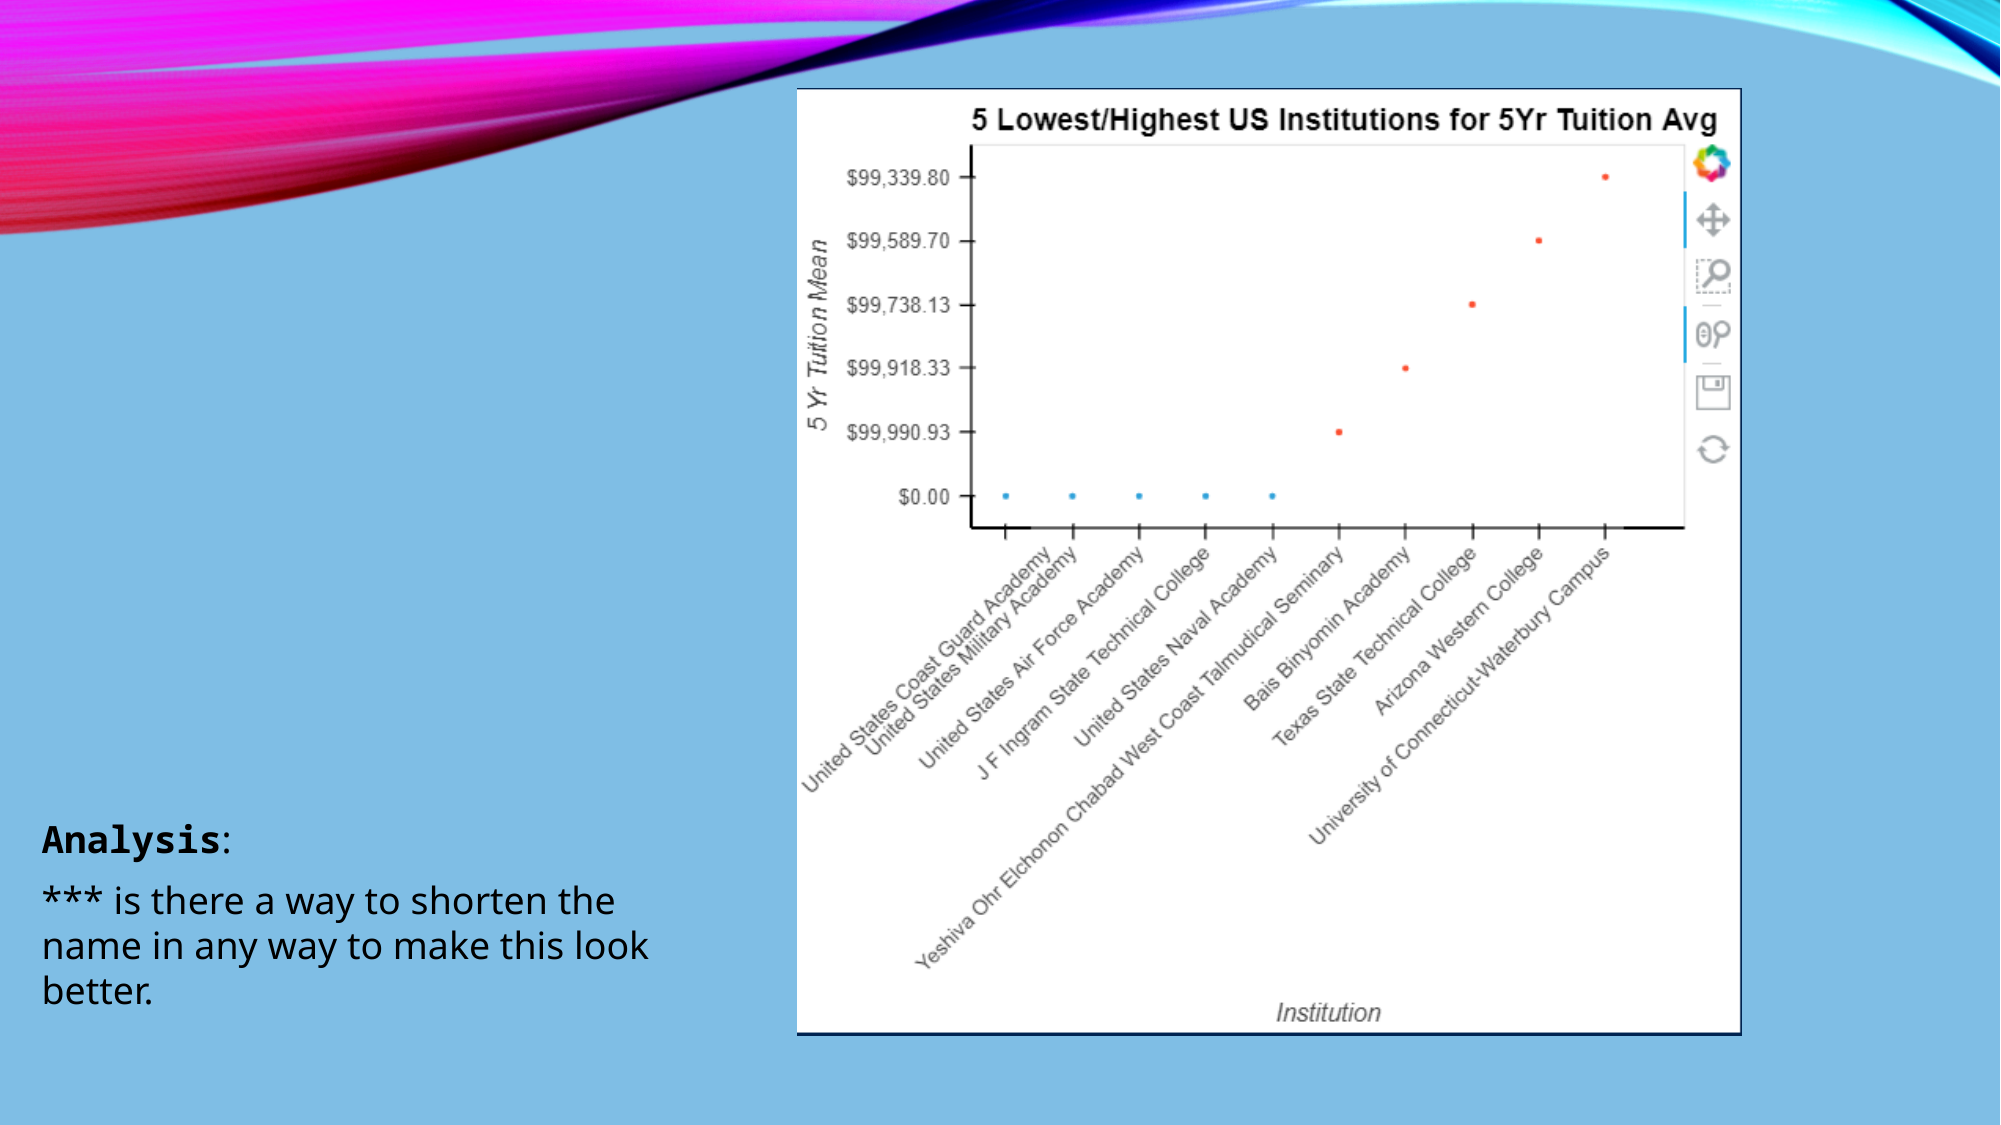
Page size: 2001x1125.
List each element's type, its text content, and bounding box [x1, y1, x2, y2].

picture [1910, 0, 2000, 45]
picture [0, 0, 2000, 1037]
text_box *** is there a way to shorten the name in any way to make this look better. [26, 869, 720, 1020]
picture [1890, 0, 2000, 75]
text_box Analysis: [26, 808, 696, 869]
